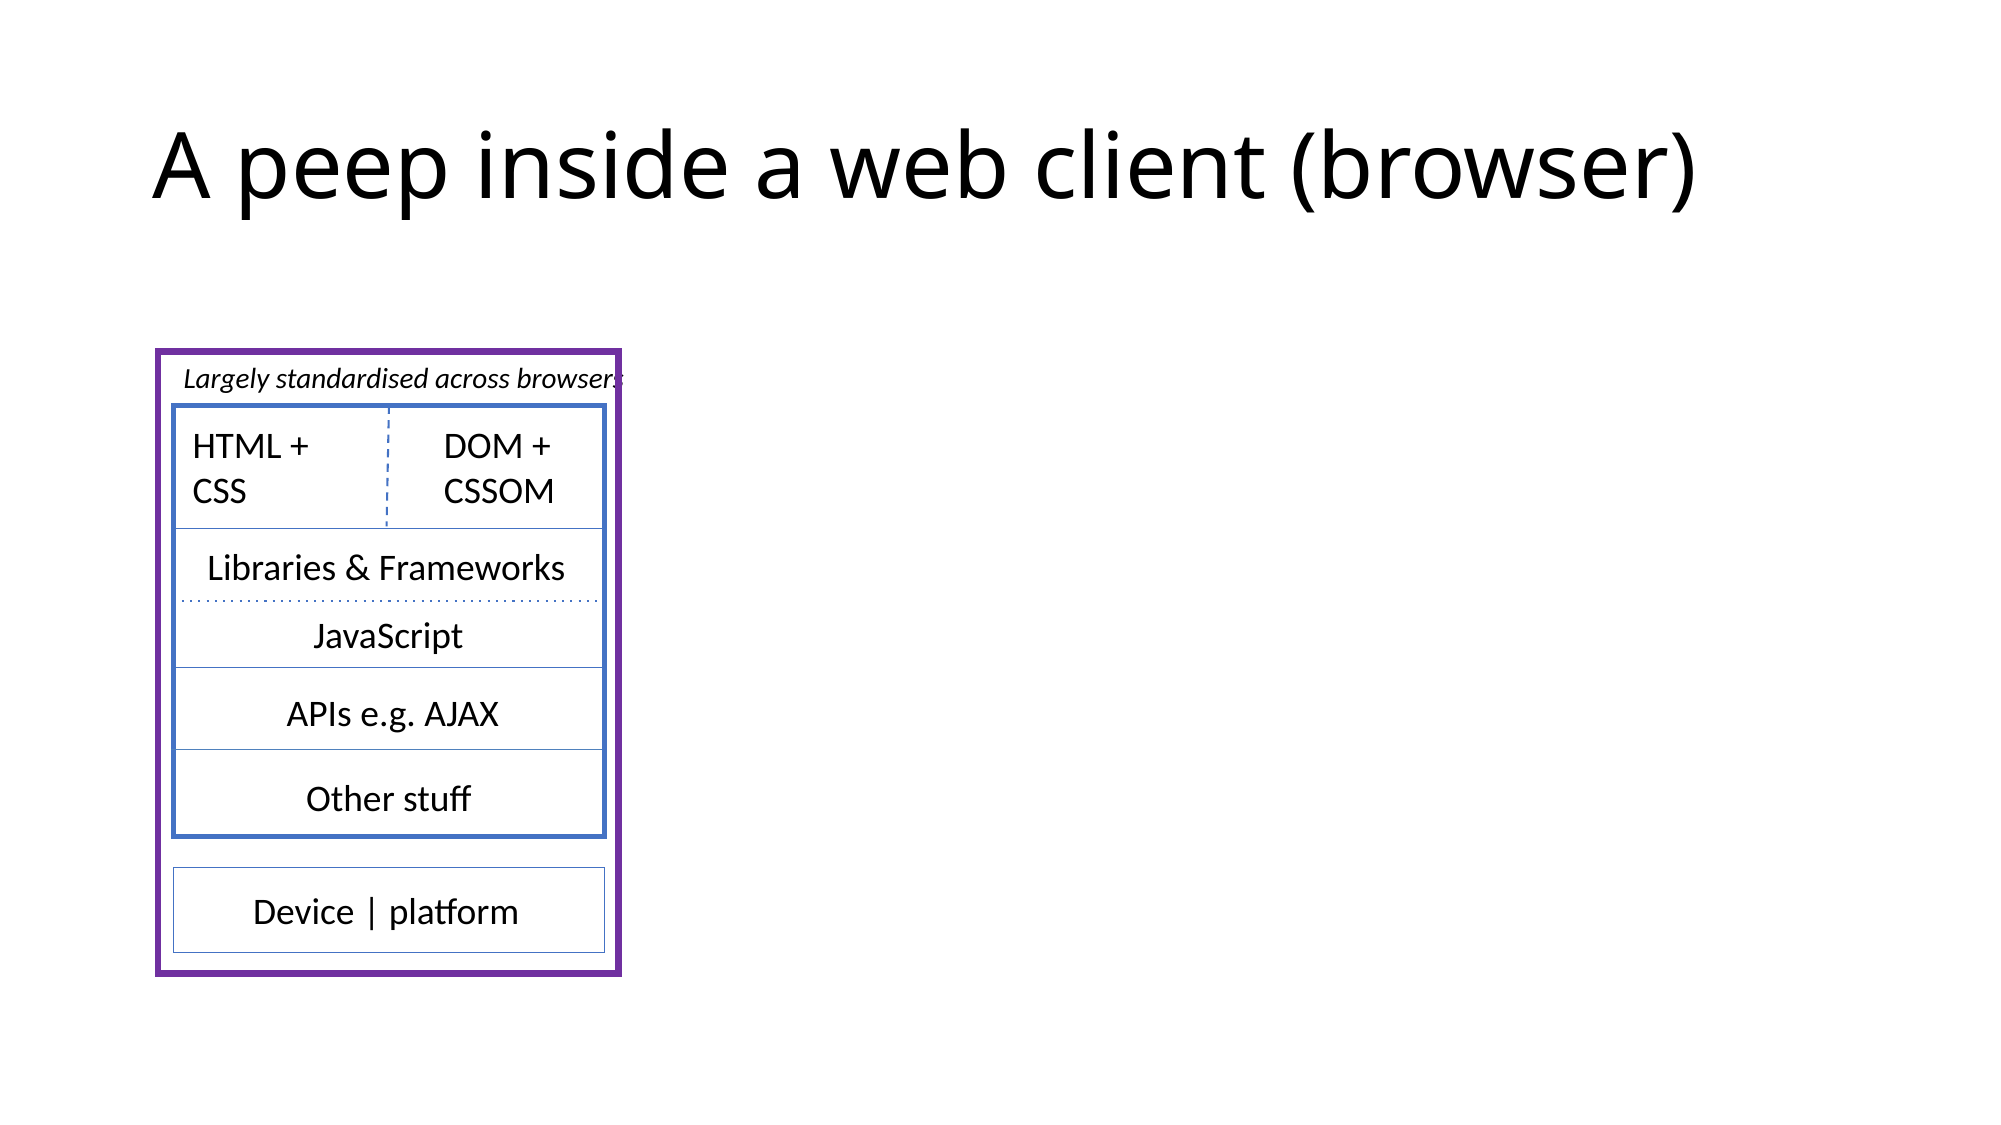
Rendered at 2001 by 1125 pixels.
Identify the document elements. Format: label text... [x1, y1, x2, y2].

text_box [158, 351, 646, 974]
title A peep inside a web client (browser) [137, 59, 1863, 278]
